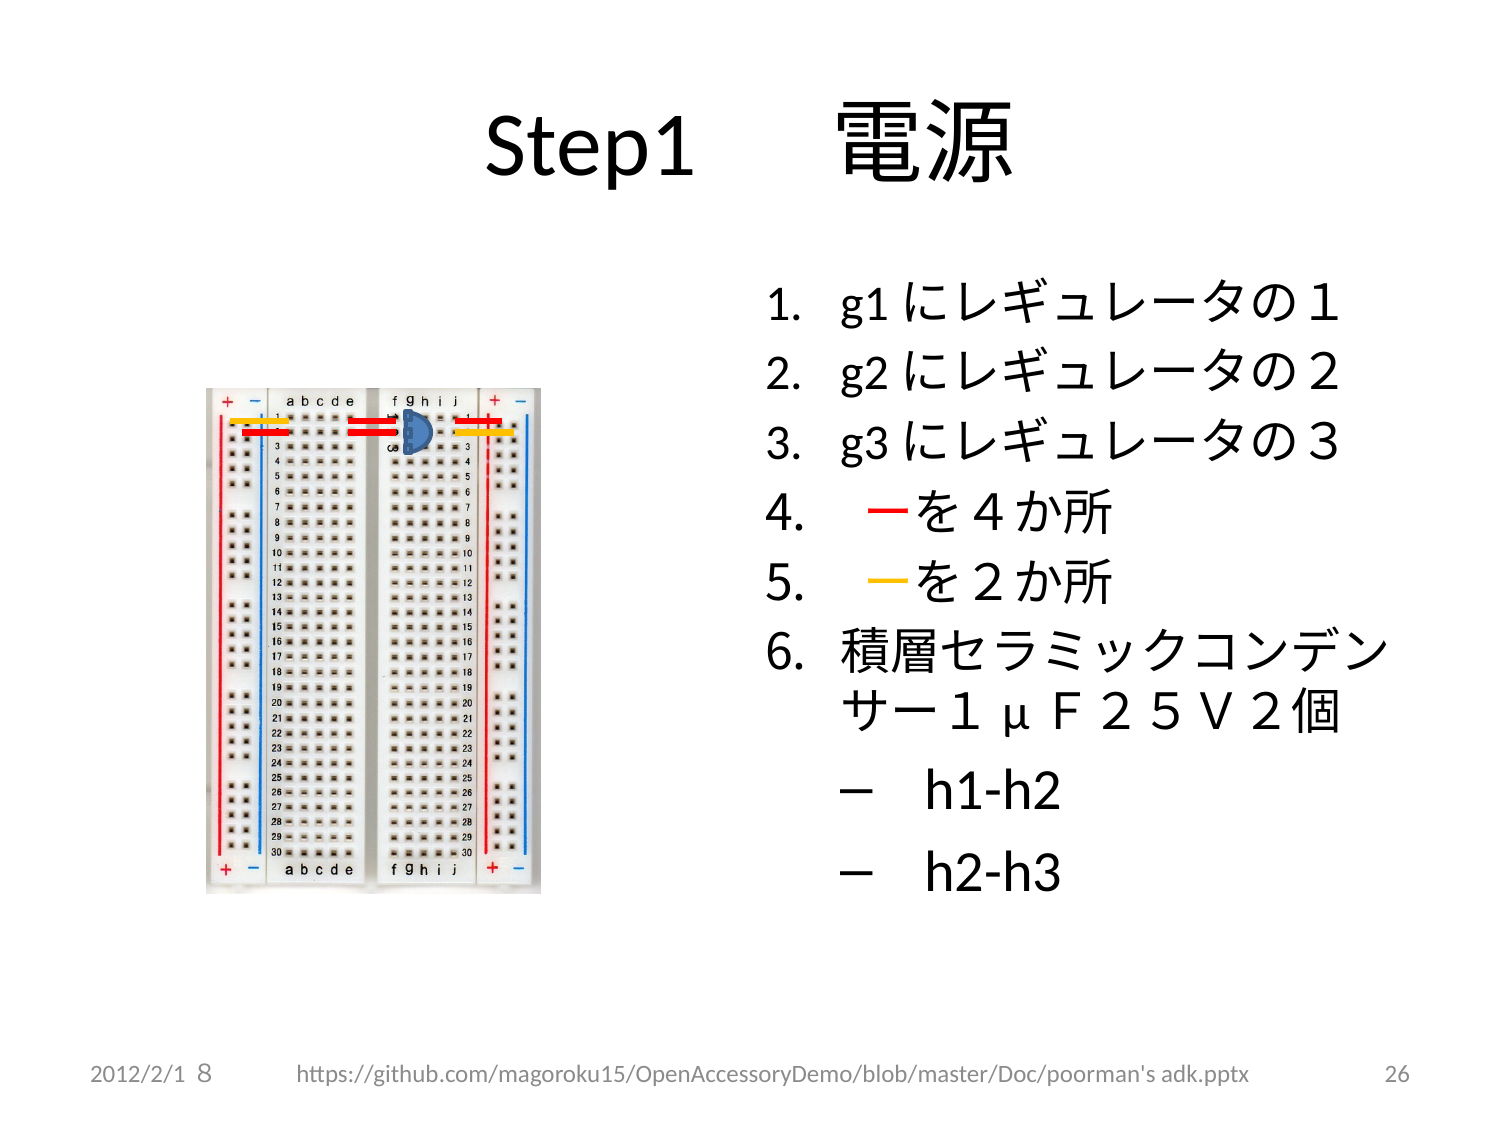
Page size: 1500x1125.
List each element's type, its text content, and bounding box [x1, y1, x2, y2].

title Step1 電源 [75, 45, 1425, 233]
list g1にレギュレータの１ g2にレギュレータの２ g3にレギュレータの３ ーを４か所 ーを２か所 積層セラミックコンデンサー１μＦ２５Ｖ２個 h1-h2 h2-h3 [750, 262, 1425, 1005]
slide_number 26 [1306, 1042, 1425, 1103]
footer https://github.com/magoroku15/OpenAccessoryDemo/blob/master/Doc/poorman's adk.pptx [242, 1042, 1306, 1103]
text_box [366, 403, 437, 463]
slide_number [75, 1042, 242, 1103]
picture [206, 388, 542, 894]
